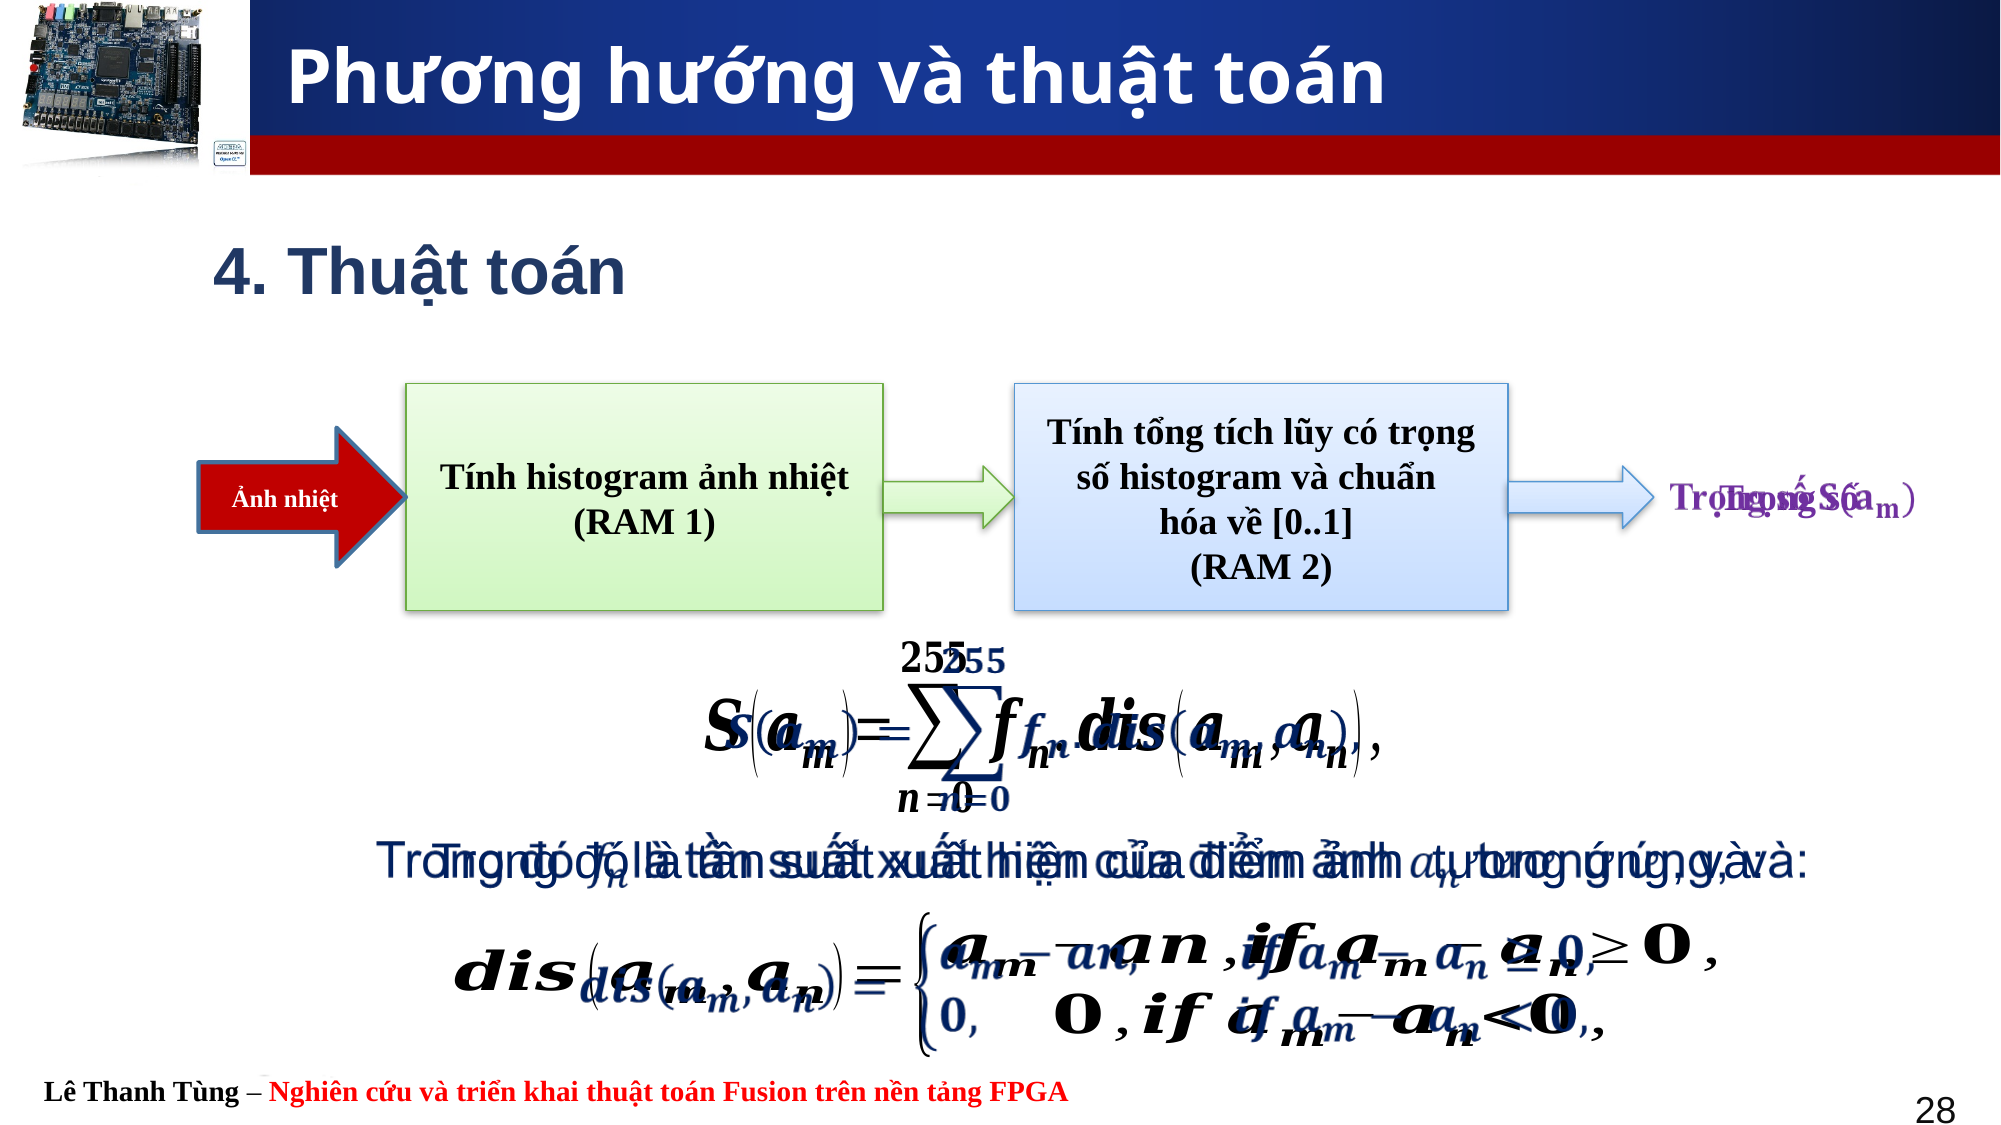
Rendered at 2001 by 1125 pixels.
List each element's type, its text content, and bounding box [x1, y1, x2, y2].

text_box Phương hướng và thuật toán [270, 20, 2000, 126]
text_box 4. Thuật toán [198, 220, 2000, 316]
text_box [198, 383, 1935, 611]
text_box Lê Thanh Tùng – Nghiên cứu và triển khai thuật toán Fusion trên nền tảng FPGA [29, 1064, 1085, 1115]
text_box [449, 909, 1725, 1060]
text_box [360, 821, 1839, 897]
text_box 28 [1900, 1078, 1976, 1125]
picture [0, 0, 2001, 1125]
text_box [701, 633, 1385, 821]
